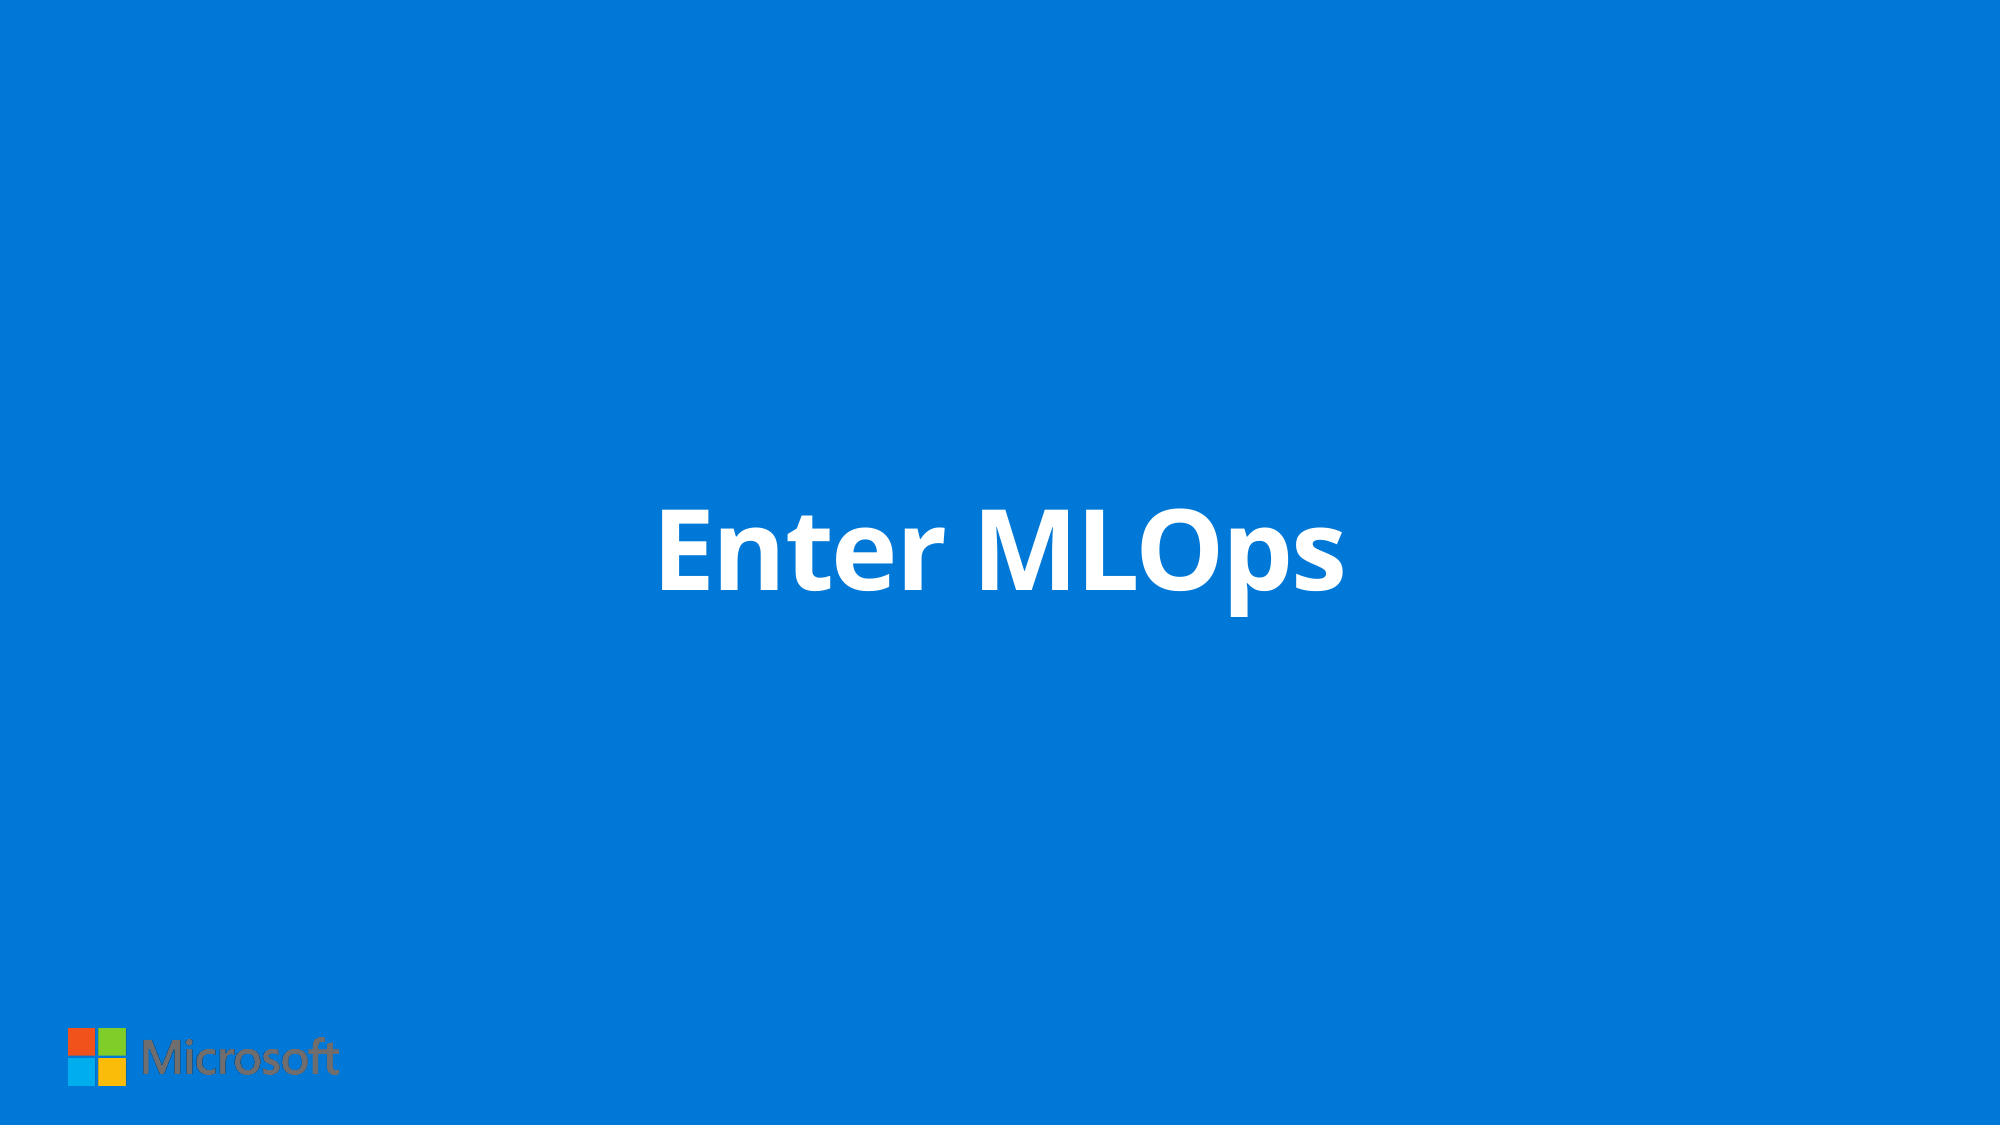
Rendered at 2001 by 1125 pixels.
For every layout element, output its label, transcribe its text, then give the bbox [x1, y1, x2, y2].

picture [68, 1028, 339, 1086]
title Enter MLOps [315, 458, 1685, 649]
